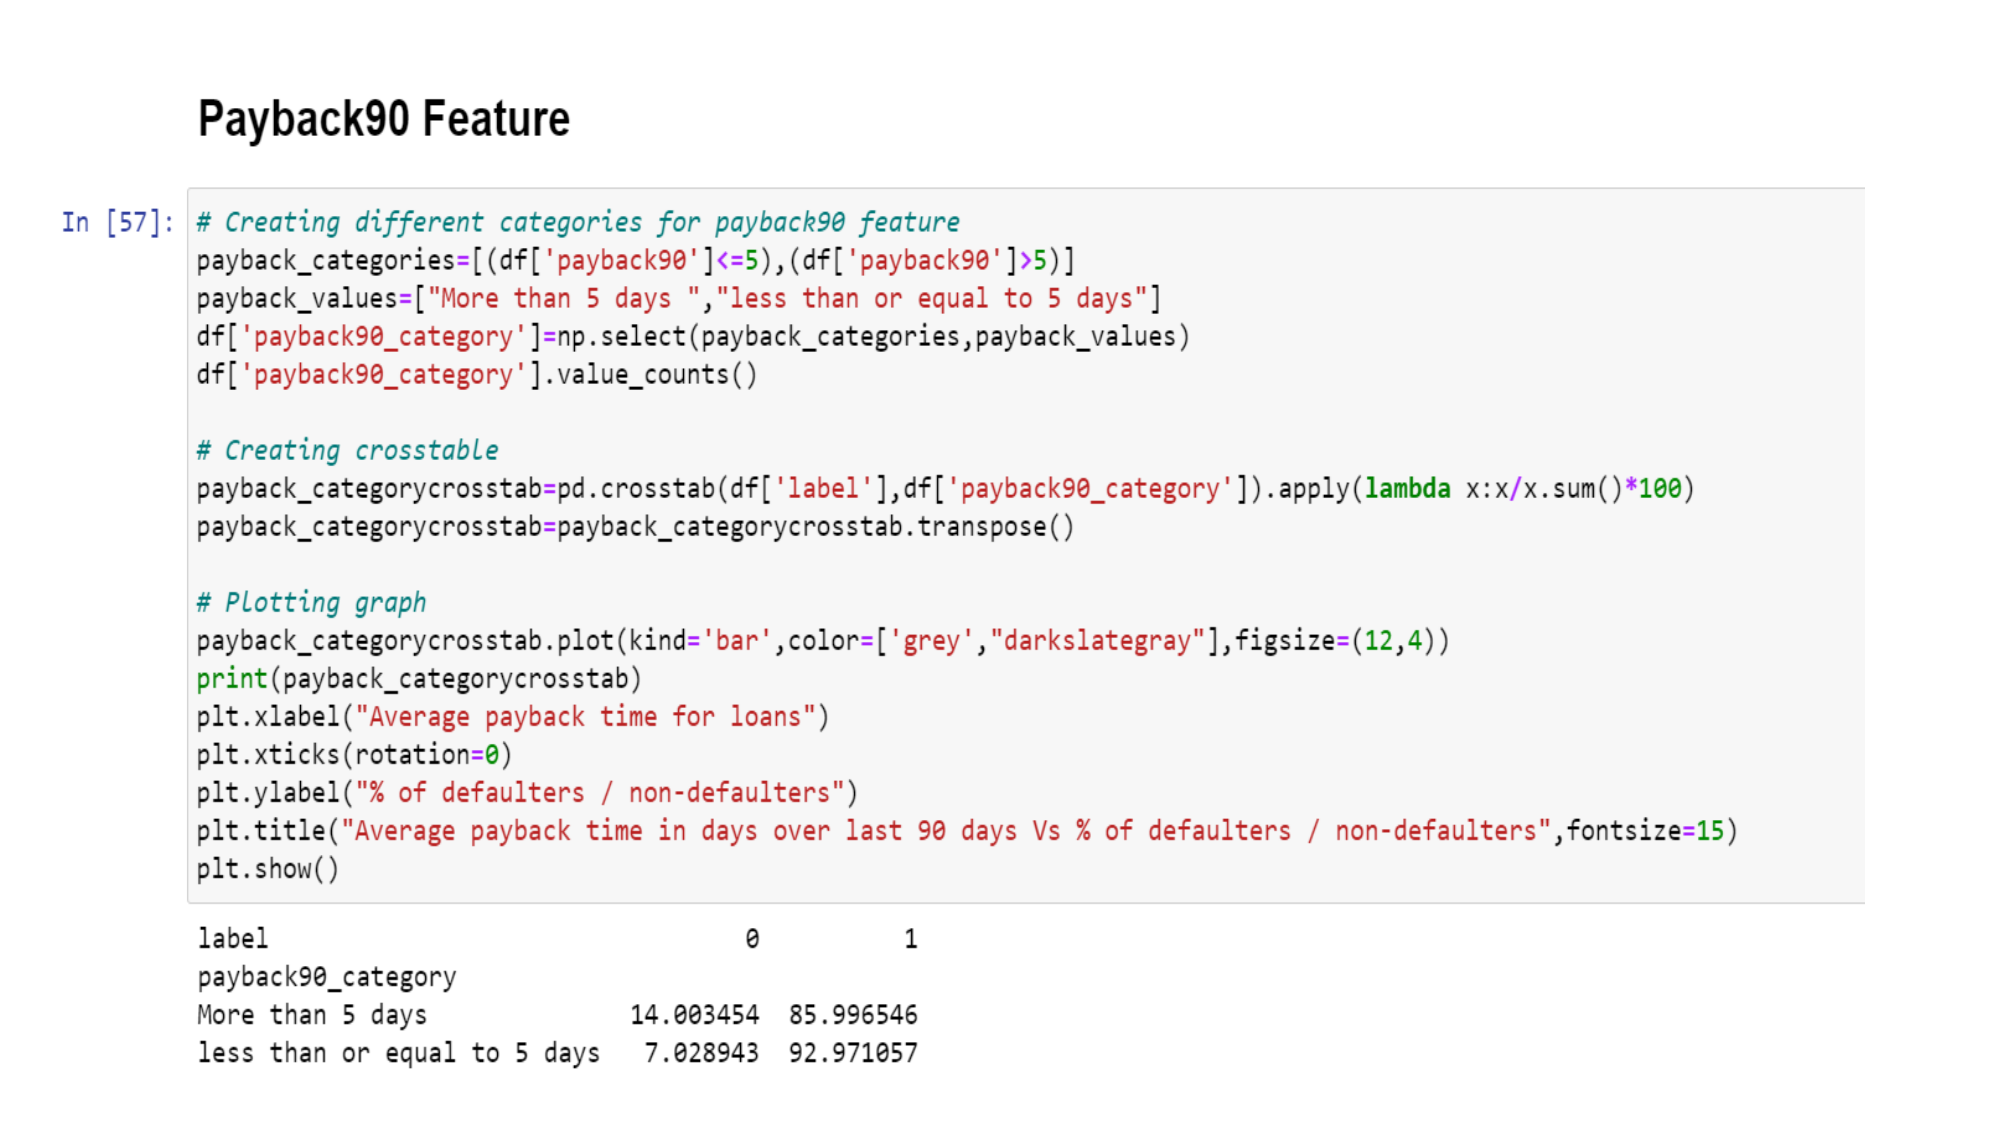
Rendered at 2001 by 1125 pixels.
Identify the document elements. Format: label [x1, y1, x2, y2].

list [14, 86, 1865, 1084]
